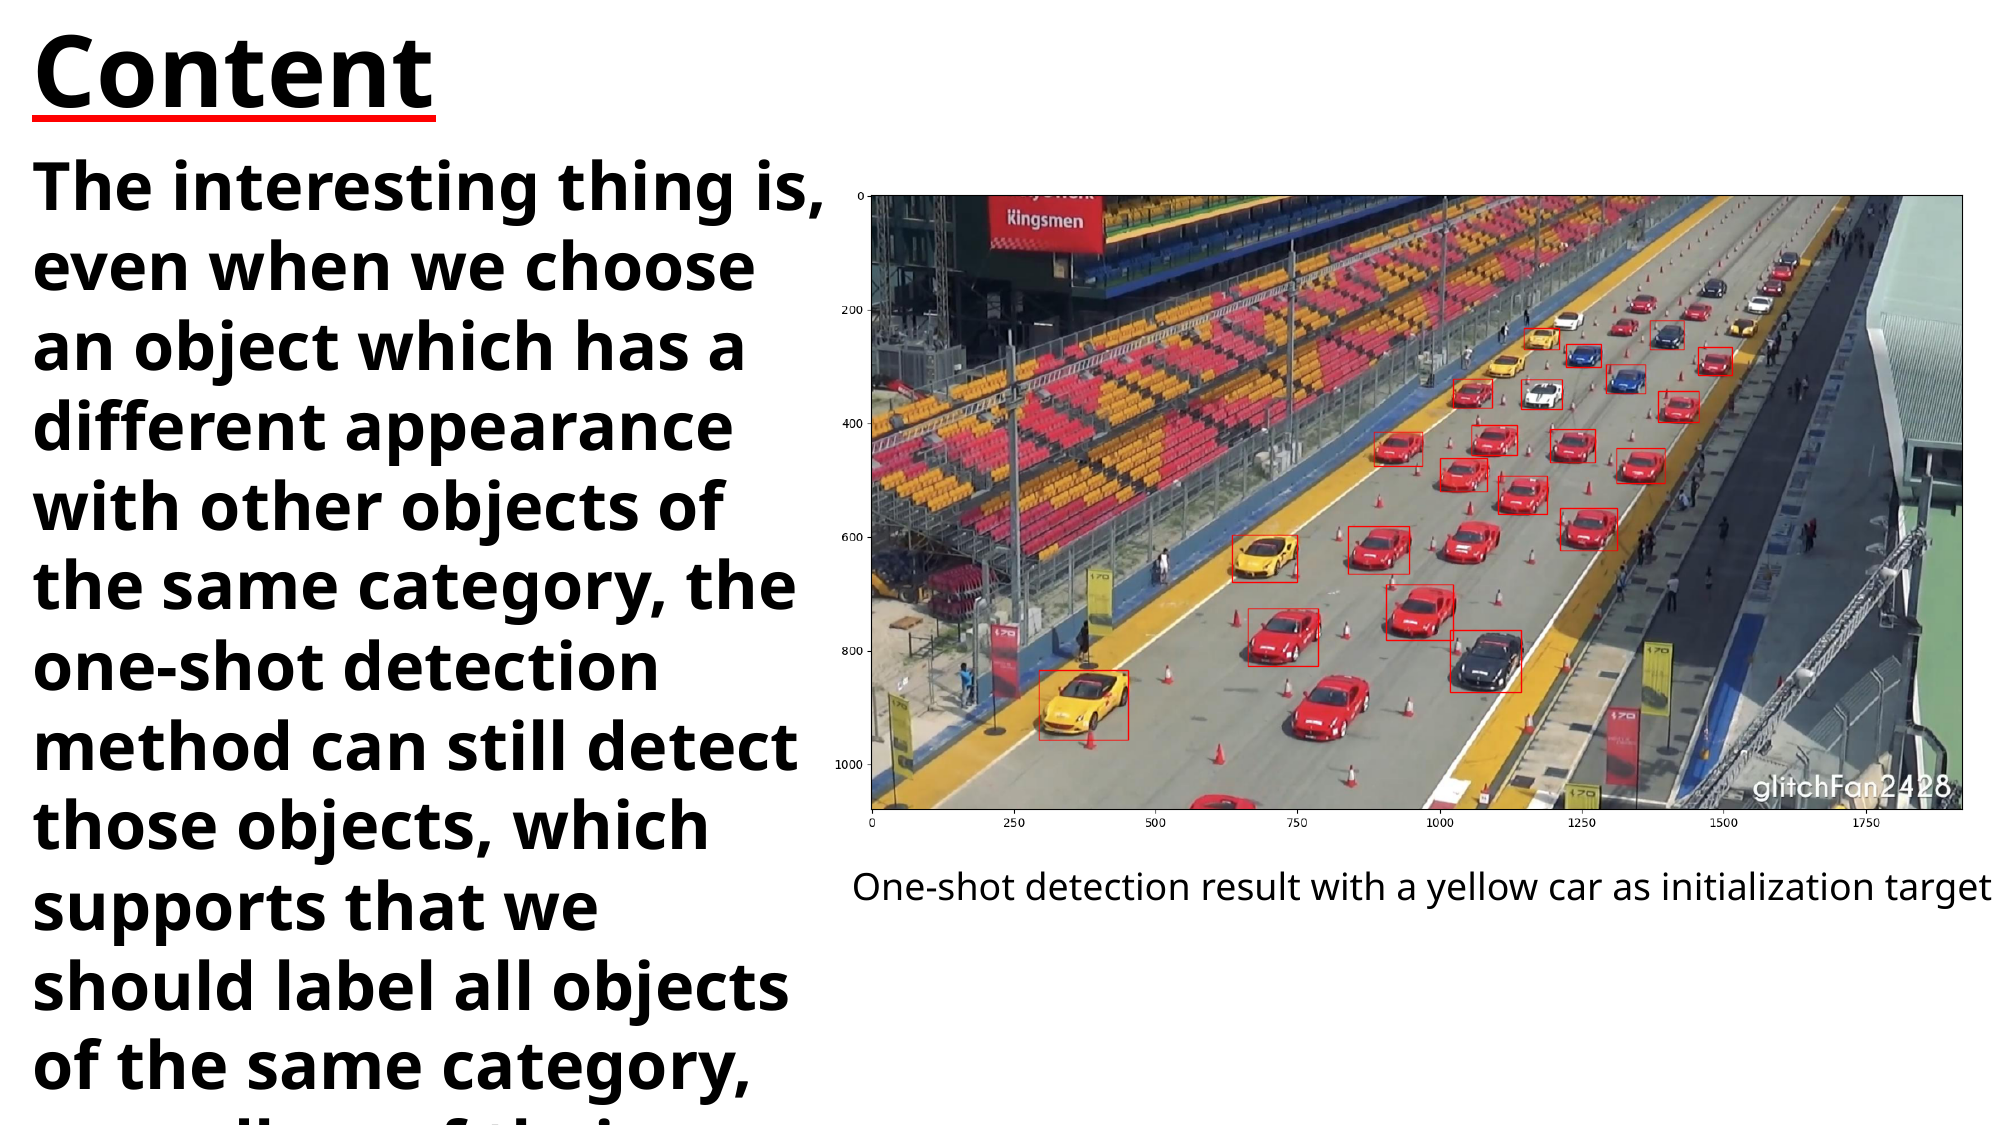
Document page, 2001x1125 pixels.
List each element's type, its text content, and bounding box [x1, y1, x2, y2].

text_box The interesting thing is, even when we choose an object which has a different appearance with other objects of the same category, the one-shot detection method can still detect those objects, which supports that we should label all objects of the same category, regardless of their appearances. [17, 136, 849, 1125]
text_box One-shot detection result with a yellow car as initialization target [837, 855, 2000, 916]
text_box Content [17, 0, 1116, 135]
picture [831, 184, 1966, 838]
